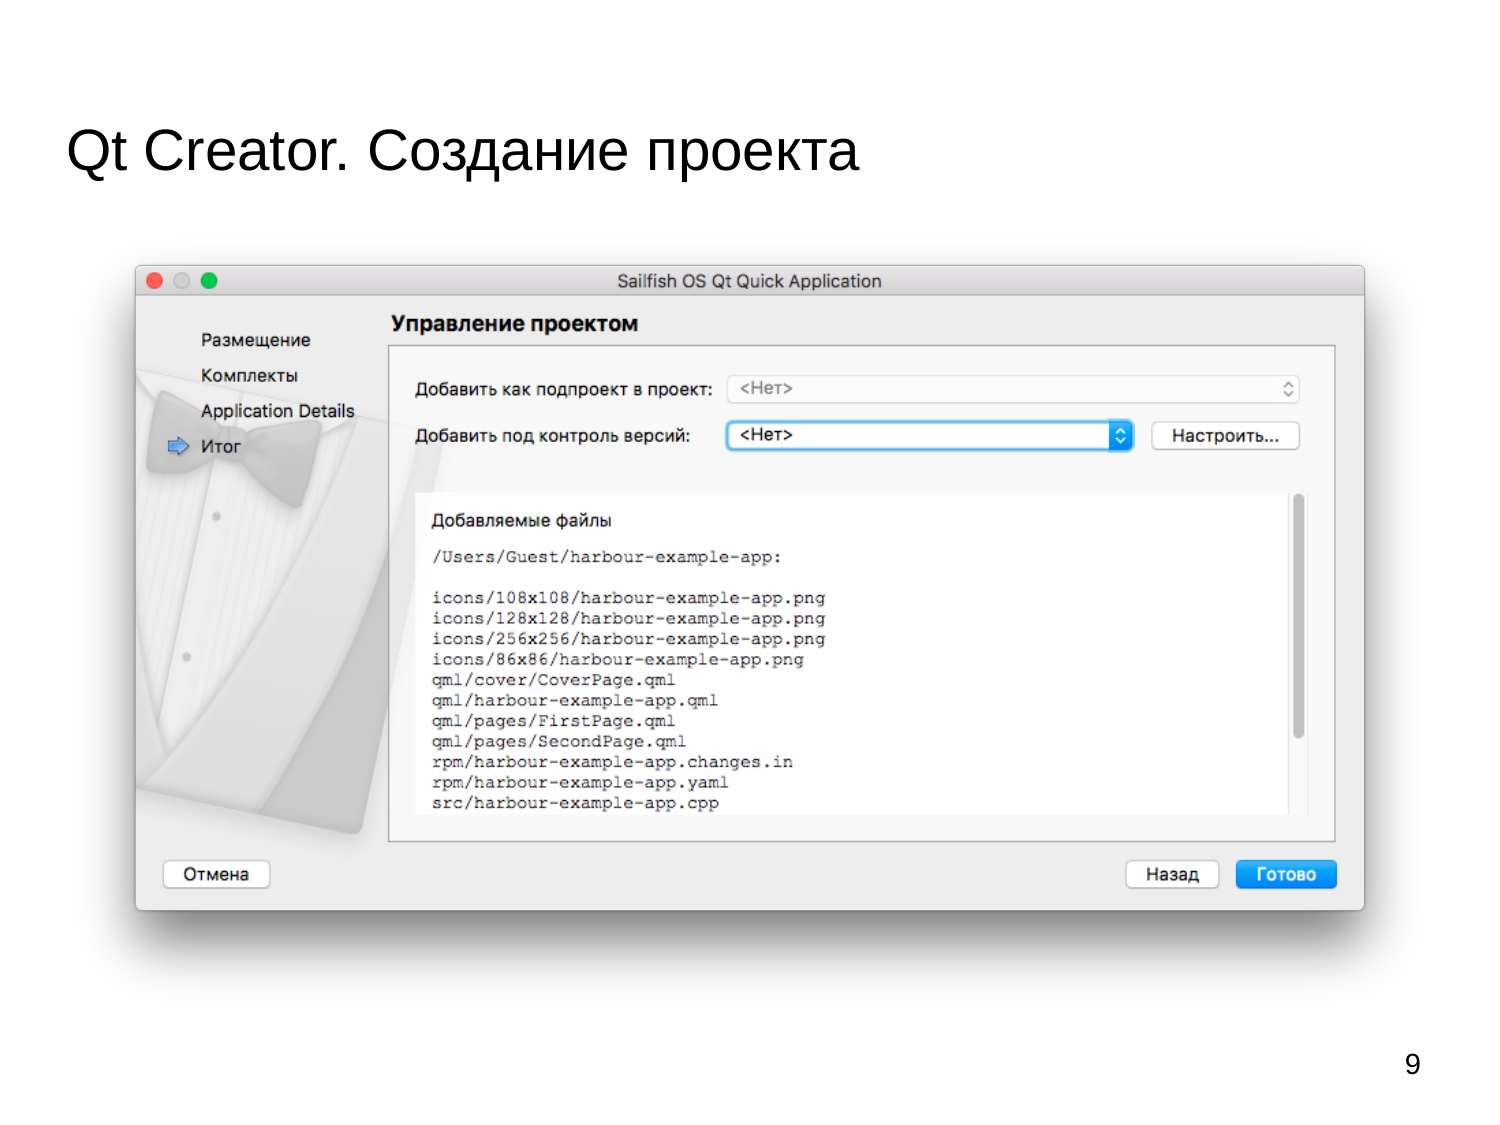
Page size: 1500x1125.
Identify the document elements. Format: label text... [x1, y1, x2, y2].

slide_number ‹#› [1389, 1019, 1480, 1106]
title Qt Creator. Создание проекта [51, 97, 1449, 223]
picture [58, 222, 1442, 1021]
